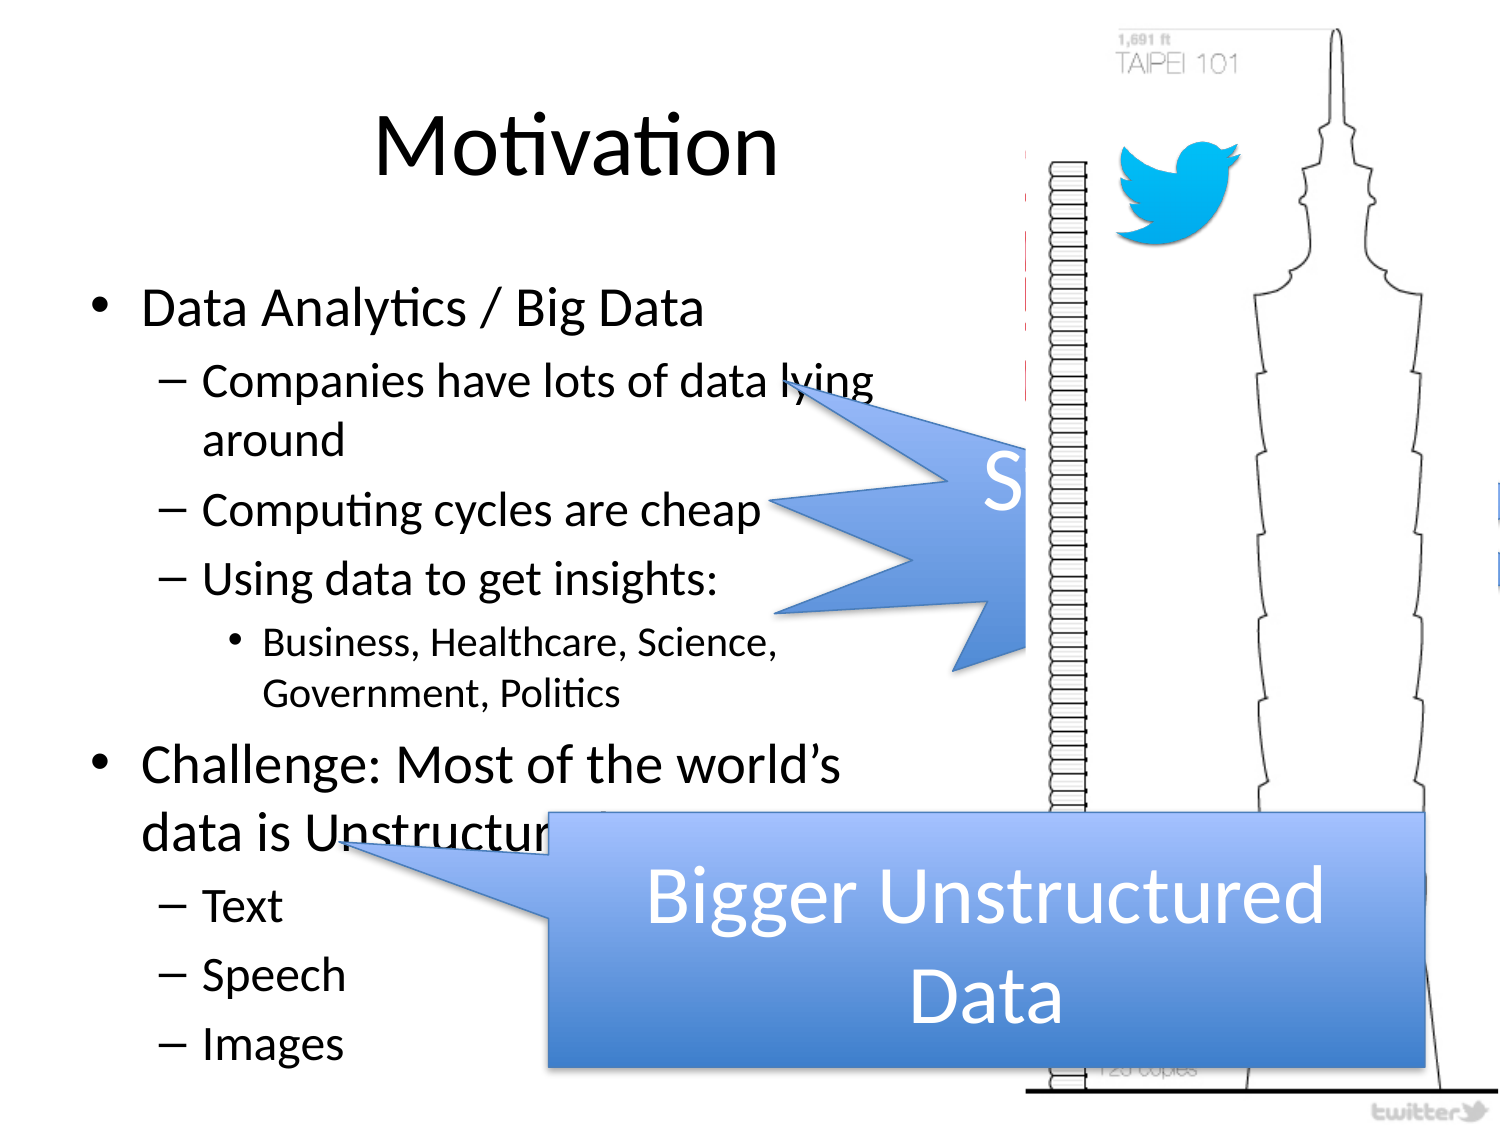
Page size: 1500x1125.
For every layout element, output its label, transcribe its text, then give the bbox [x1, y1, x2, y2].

list Data Analytics / Big Data Companies have lots of data lying around Computing cycles are cheap Using data to get insights: Business, Healthcare, Science, Government, Politics Challenge: Most of the world’s data is Unstructured Text Speech Images [75, 262, 912, 1086]
text_box Structured Data [768, 379, 1020, 672]
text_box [1025, 0, 1499, 1125]
title Motivation [75, 45, 1020, 233]
text_box Bigger Unstructured Data [338, 811, 1020, 1068]
